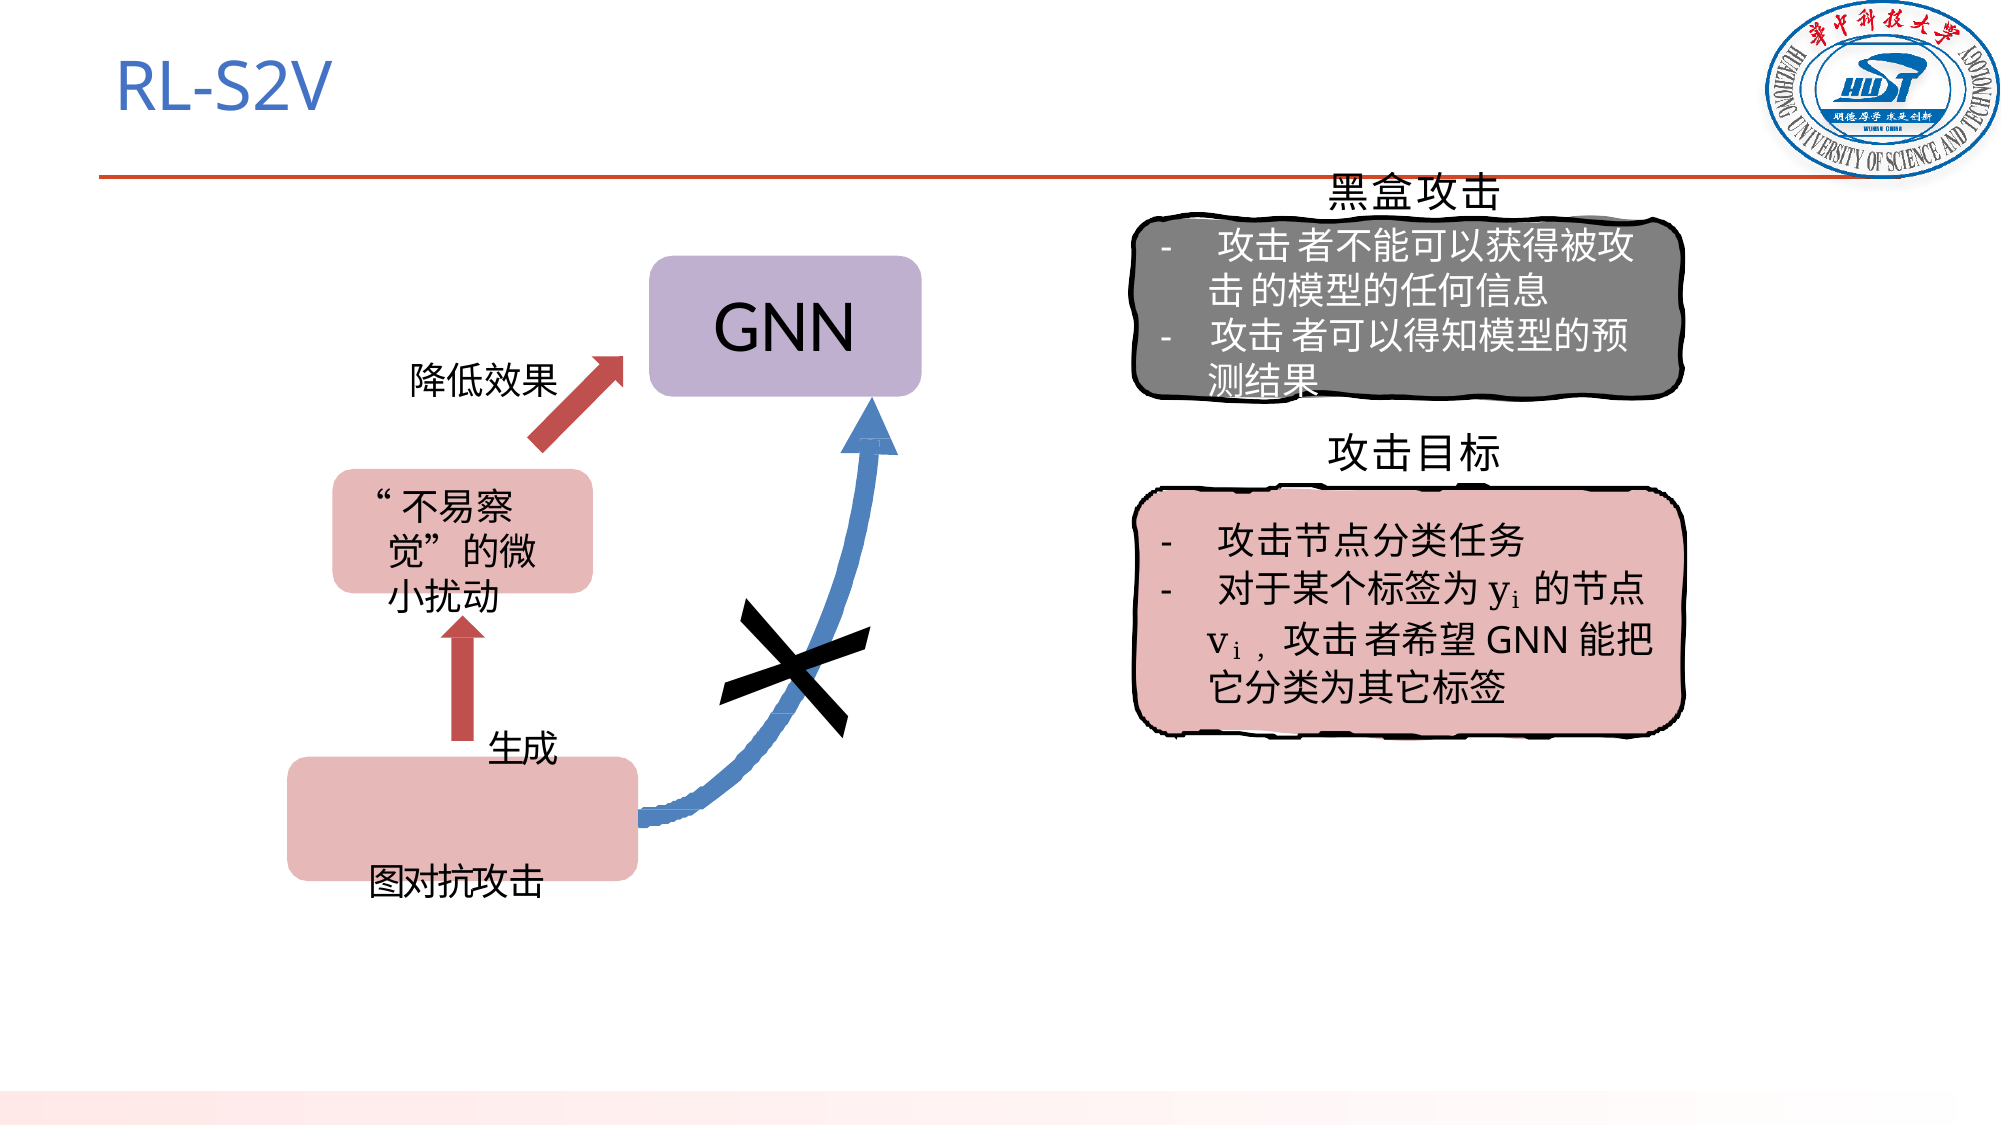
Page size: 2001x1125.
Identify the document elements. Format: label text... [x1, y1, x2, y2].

text_box [332, 468, 593, 594]
title RL-S2V [99, 0, 1825, 177]
text_box [840, 396, 899, 470]
text_box - 攻击者不能可以获得被攻击的模型的任何信息 - 攻击者可以得知模型的预测结果 [1139, 222, 1706, 403]
picture [1765, 0, 2000, 179]
text_box [573, 756, 639, 882]
text_box - 攻击节点分类任务 - 对于某个标签为yi的节点vi，攻击者希望GNN能把它分类为其它标签 [1137, 517, 1686, 710]
text_box [1128, 212, 1686, 404]
text_box 攻击目标 [1136, 427, 1703, 478]
text_box “不易察觉”的微小扰动 生成图对抗攻击 [352, 483, 573, 903]
text_box [287, 756, 352, 882]
text_box 降低效果 [407, 357, 562, 403]
text_box [638, 722, 785, 829]
text_box x [655, 431, 956, 753]
text_box [1131, 483, 1688, 742]
text_box 黑盒攻击 [1133, 165, 1701, 216]
text_box GNN [711, 276, 860, 367]
text_box [649, 255, 922, 397]
text_box [526, 356, 624, 454]
